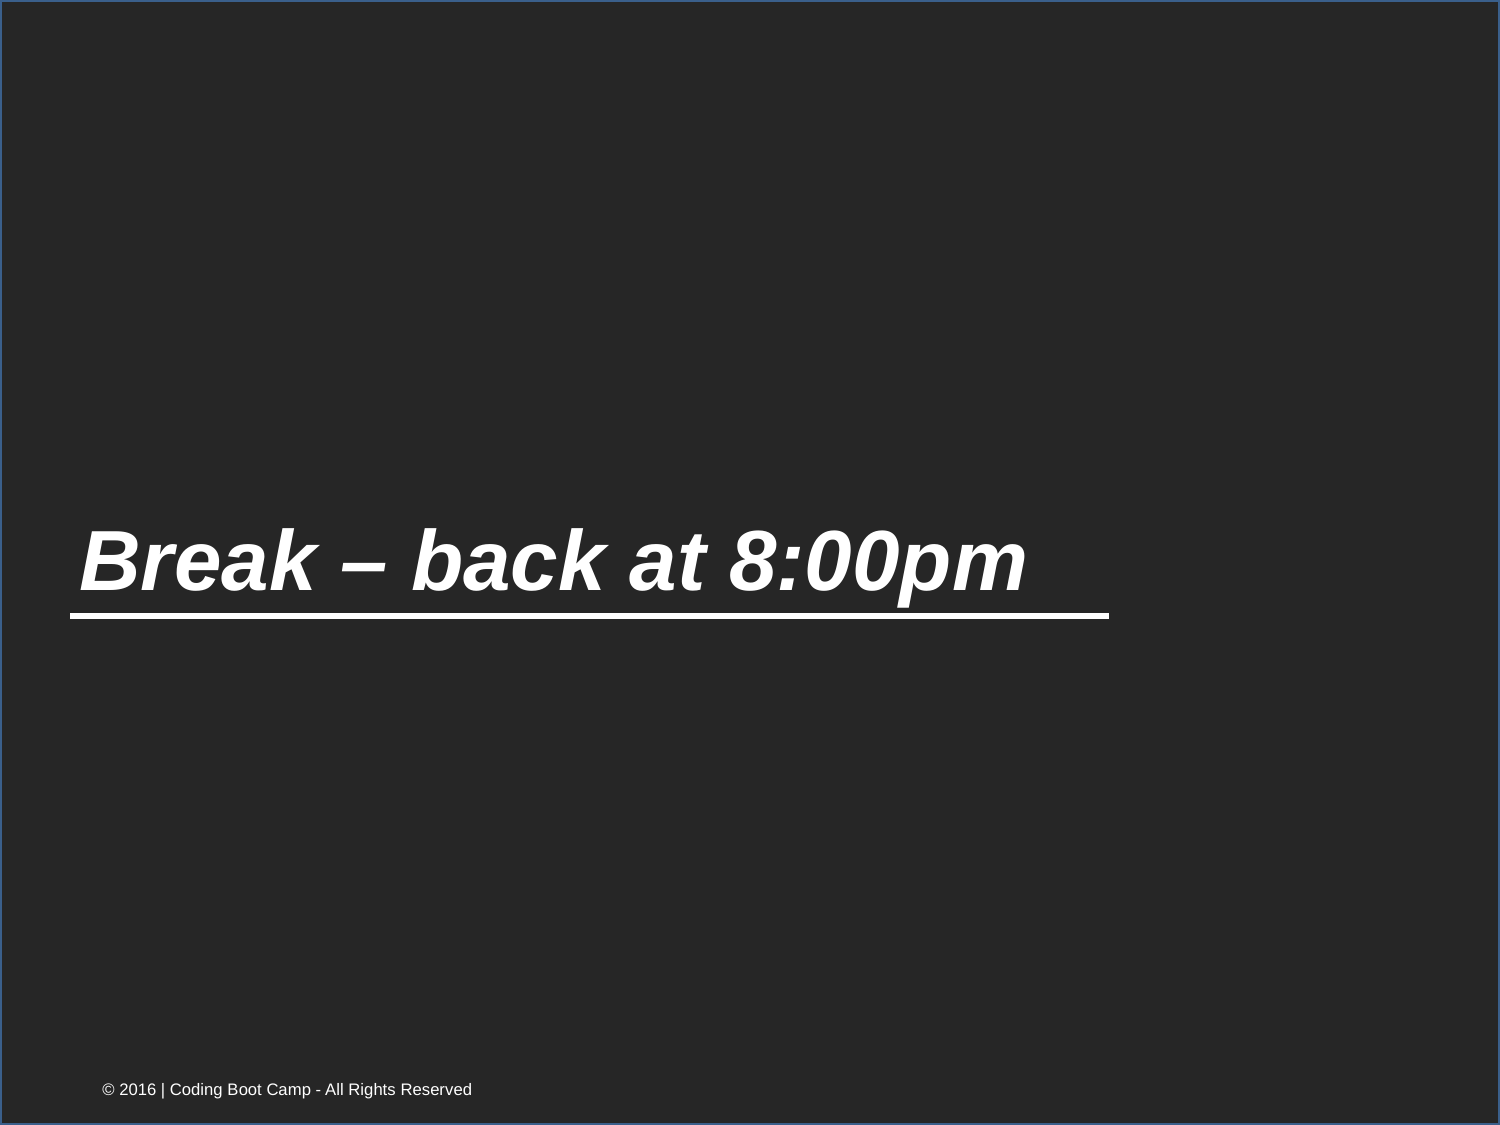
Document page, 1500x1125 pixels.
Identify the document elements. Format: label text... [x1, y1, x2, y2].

title Break – back at 8:00pm [64, 484, 1415, 628]
